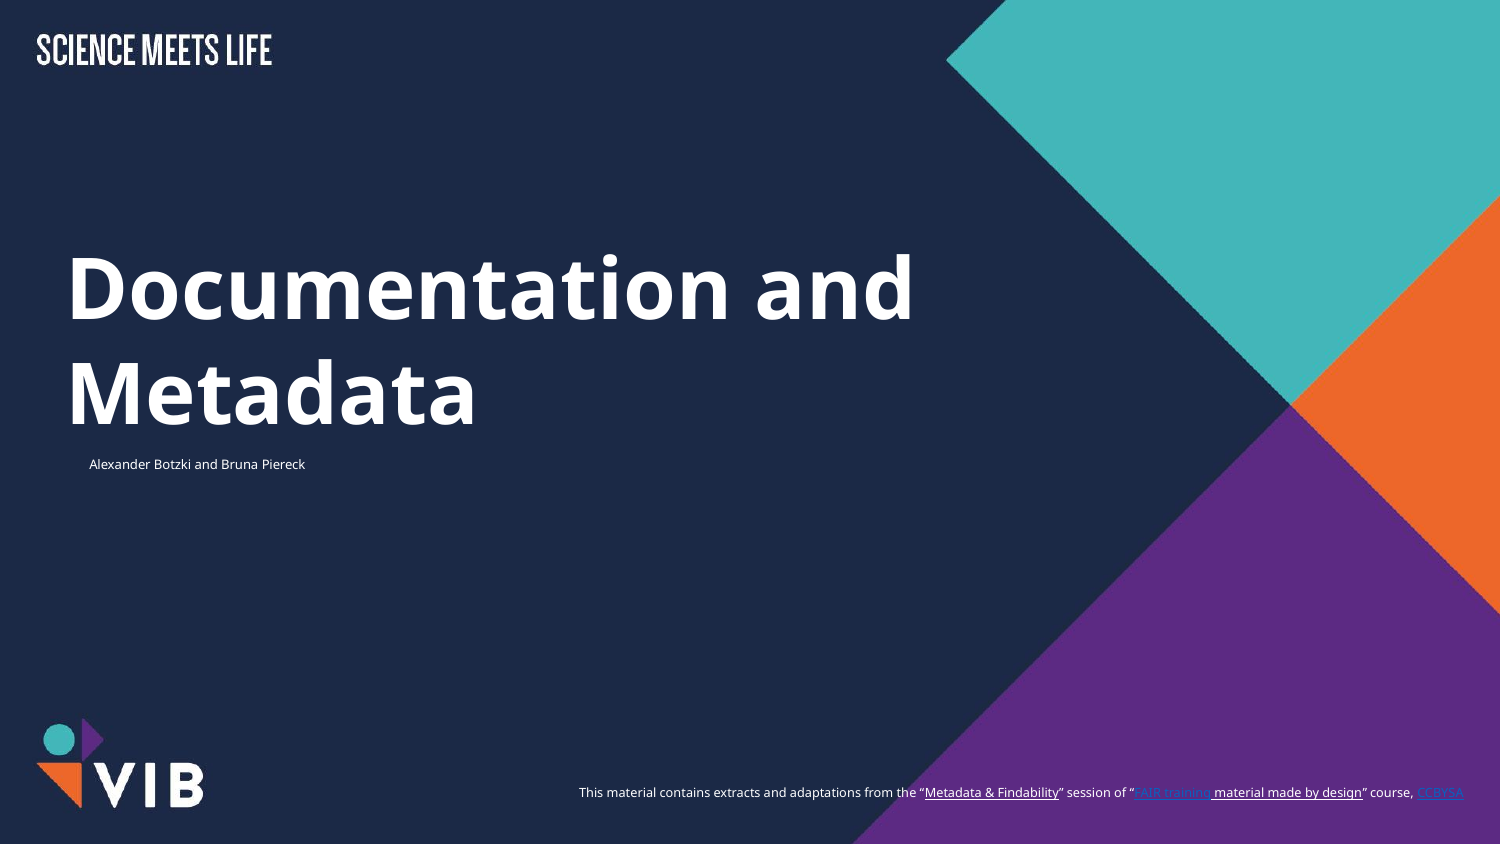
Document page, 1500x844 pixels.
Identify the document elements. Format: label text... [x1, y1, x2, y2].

list This material contains extracts and adaptations from the “Metadata & Findability” session of “FAIR training material made by design” course, CCBYSA [565, 779, 1475, 807]
title Documentation and Metadata [53, 157, 1213, 451]
list Alexander Botzki and Bruna Piereck [78, 450, 524, 479]
picture [0, 0, 1500, 844]
